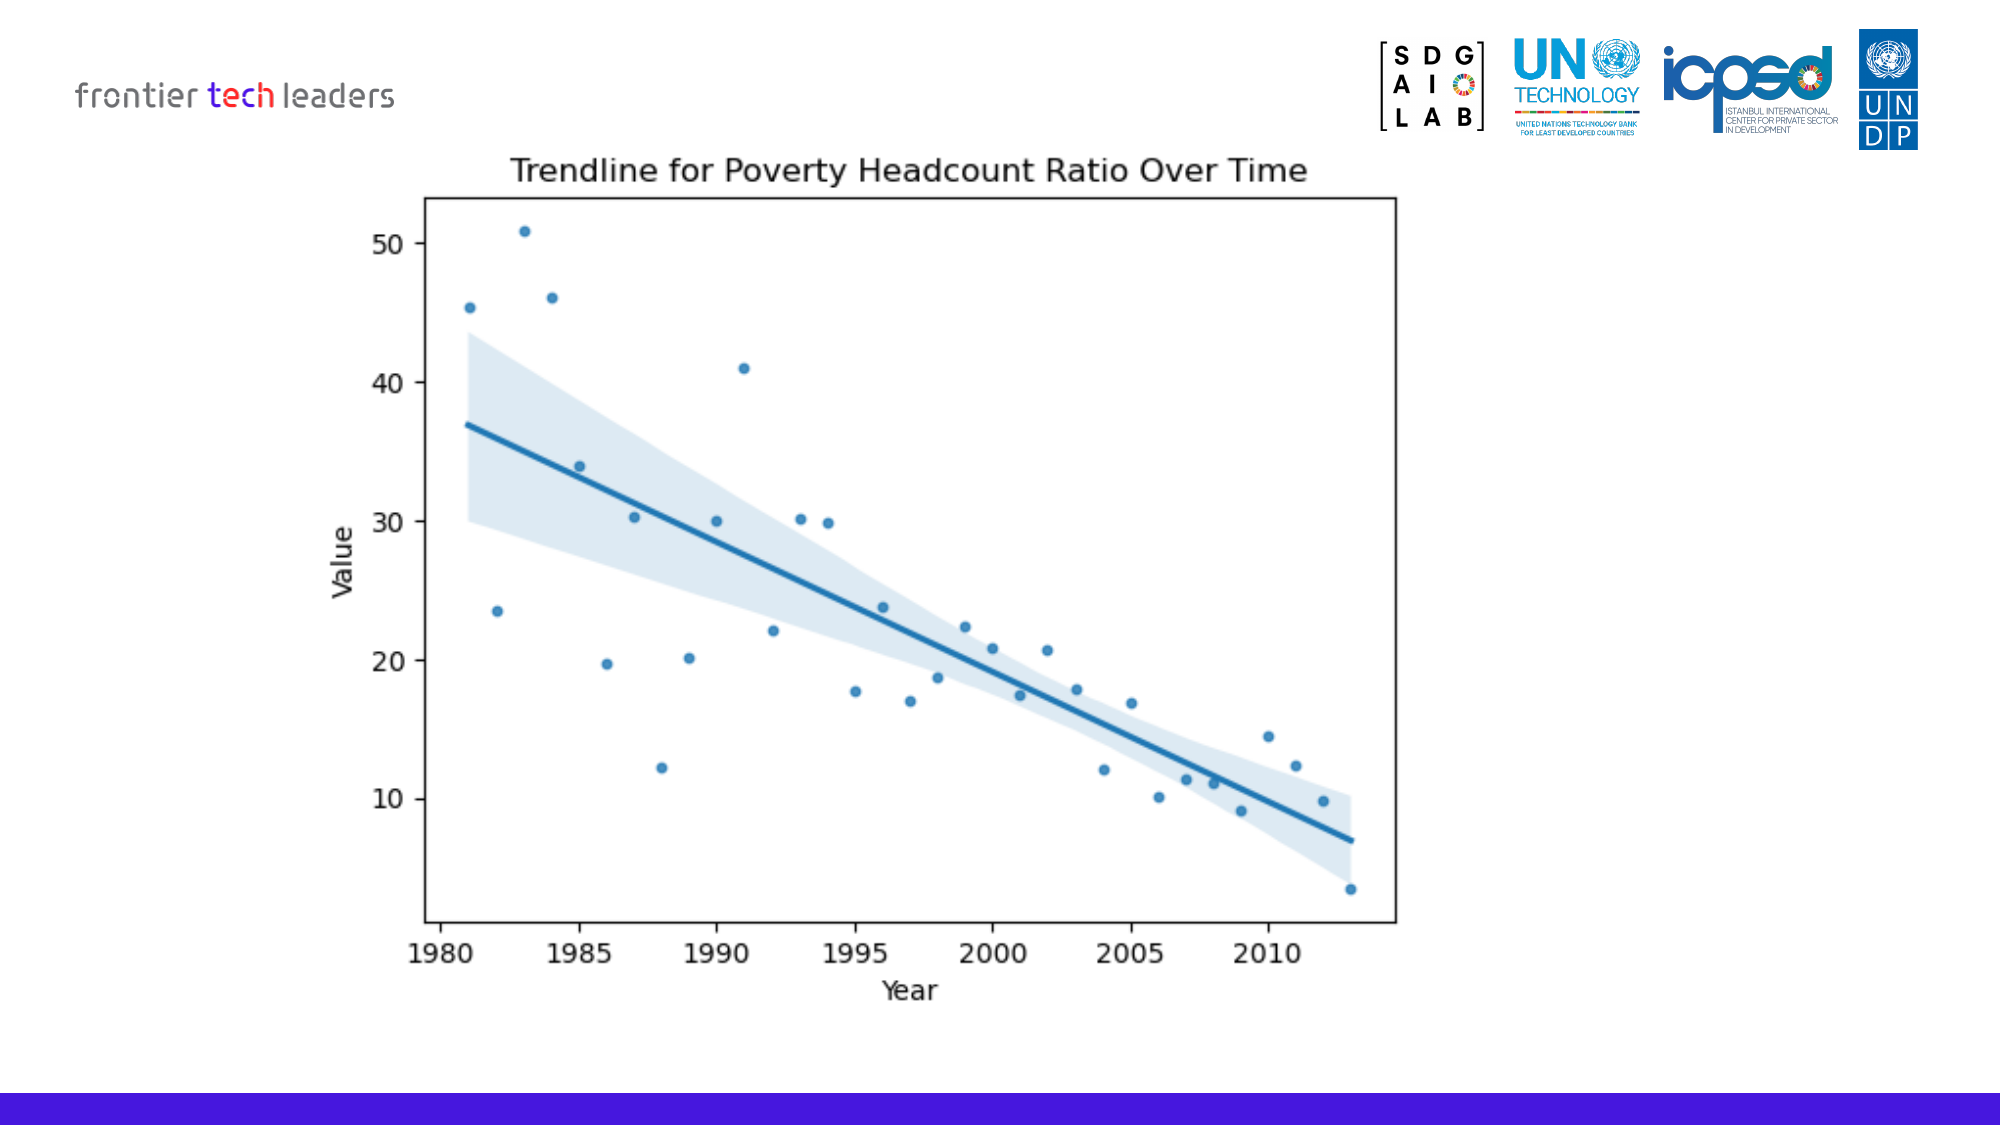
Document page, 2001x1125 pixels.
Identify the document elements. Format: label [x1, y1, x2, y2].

text_box [0, 1093, 2000, 1125]
picture [75, 82, 394, 108]
picture [313, 139, 1415, 1026]
text_box [1377, 29, 1918, 150]
